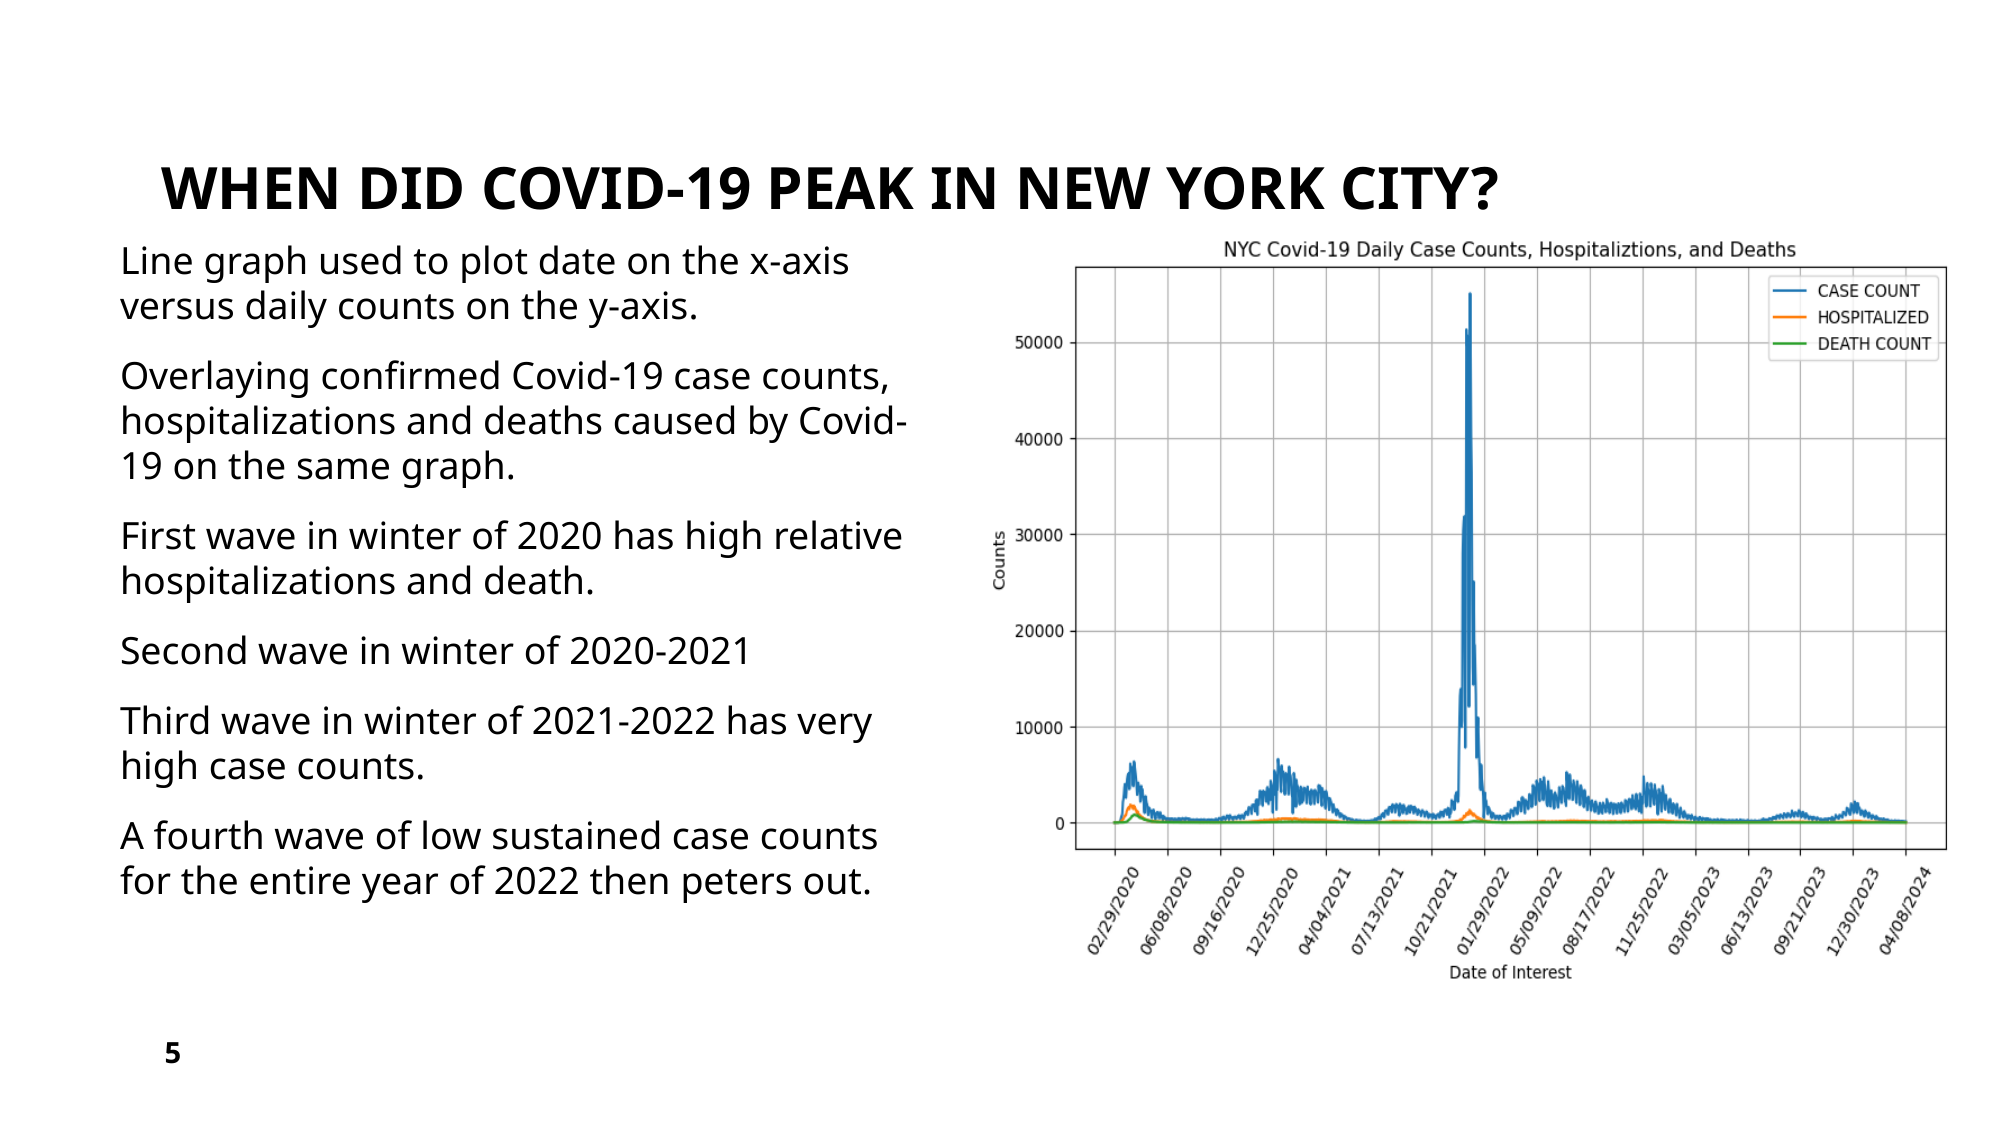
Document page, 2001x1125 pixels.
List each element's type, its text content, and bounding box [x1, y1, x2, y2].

slide_number 5 [149, 1025, 588, 1085]
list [981, 229, 1956, 995]
title When did Covid-19 peak in New York city? [146, 11, 1854, 230]
list Line graph used to plot date on the x-axis versus daily counts on the y-axis. Overlaying confirmed Covid-19 case counts, hospitalizations and deaths caused by Covid-19 on the same graph. First wave in winter of 2020 has high relative hospitalizations and death. Second wave in winter of 2020-2021 Third wave in winter of 2021-2022 has very high case counts. A fourth wave of low sustained case counts for the entire year of 2022 then peters out. [105, 229, 949, 1025]
